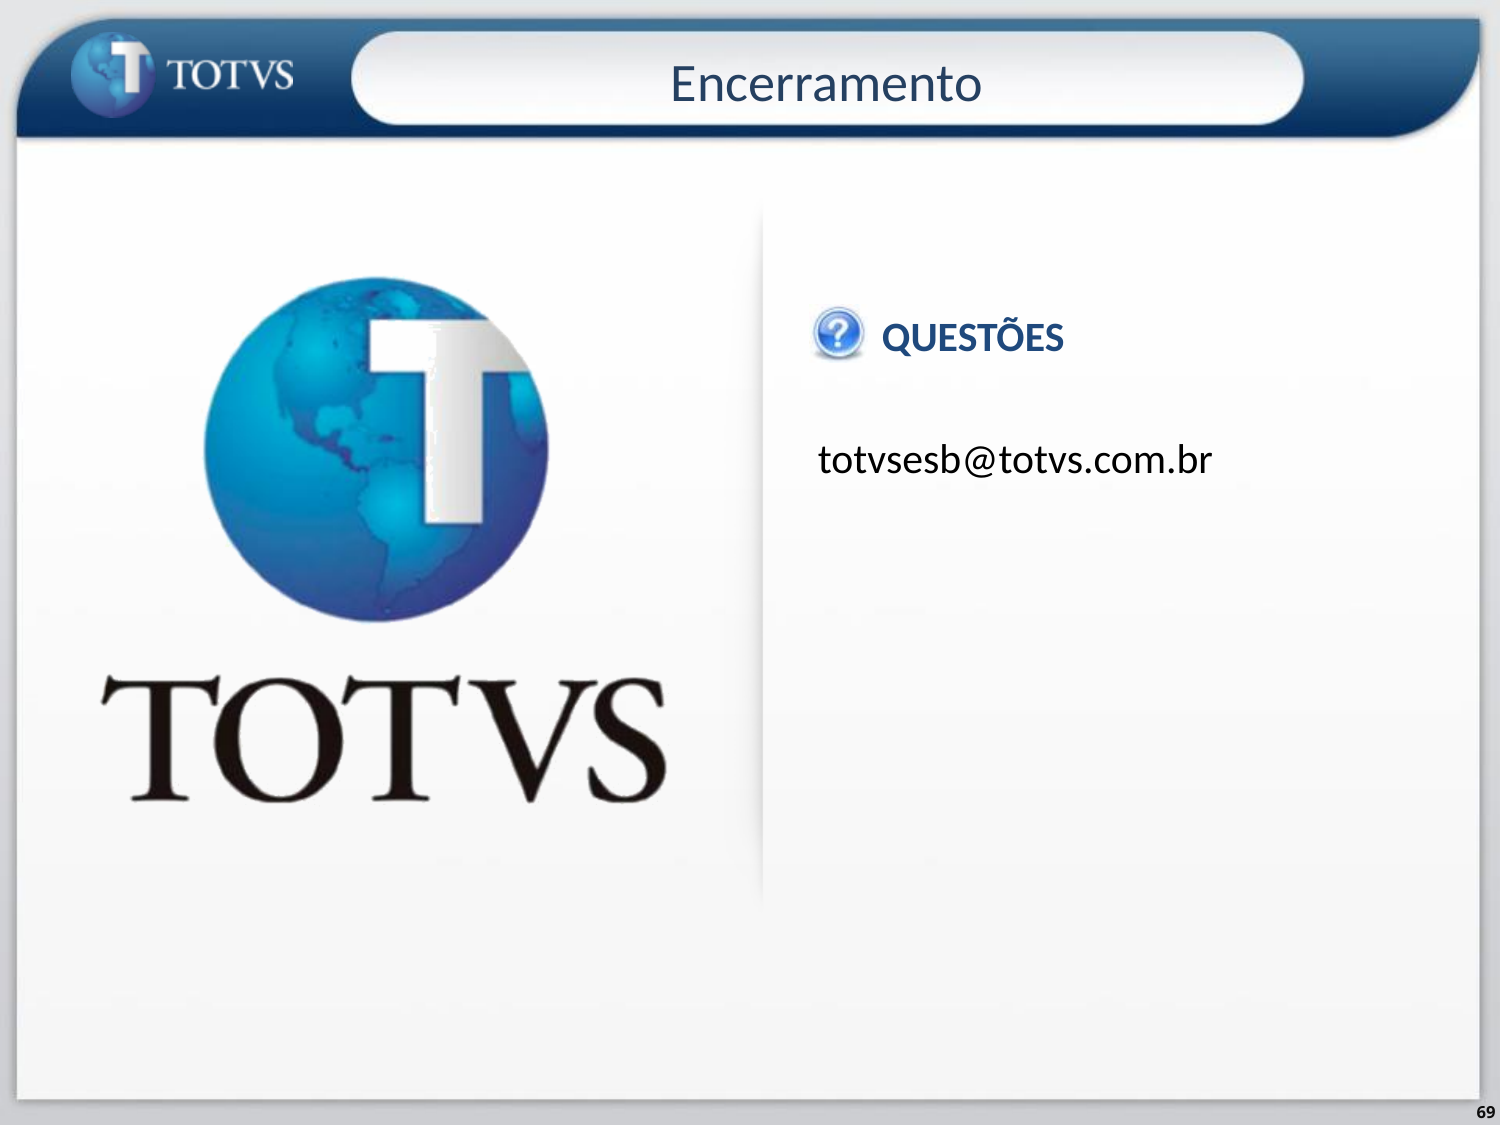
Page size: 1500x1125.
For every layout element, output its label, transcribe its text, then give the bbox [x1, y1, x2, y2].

picture [0, 0, 1500, 1125]
text_box Encerramento [348, 39, 1306, 123]
text_box 69 [1429, 1083, 1500, 1125]
text_box totvsesb@totvs.com.br [803, 399, 1412, 489]
text_box QUESTÕES [867, 302, 1407, 368]
